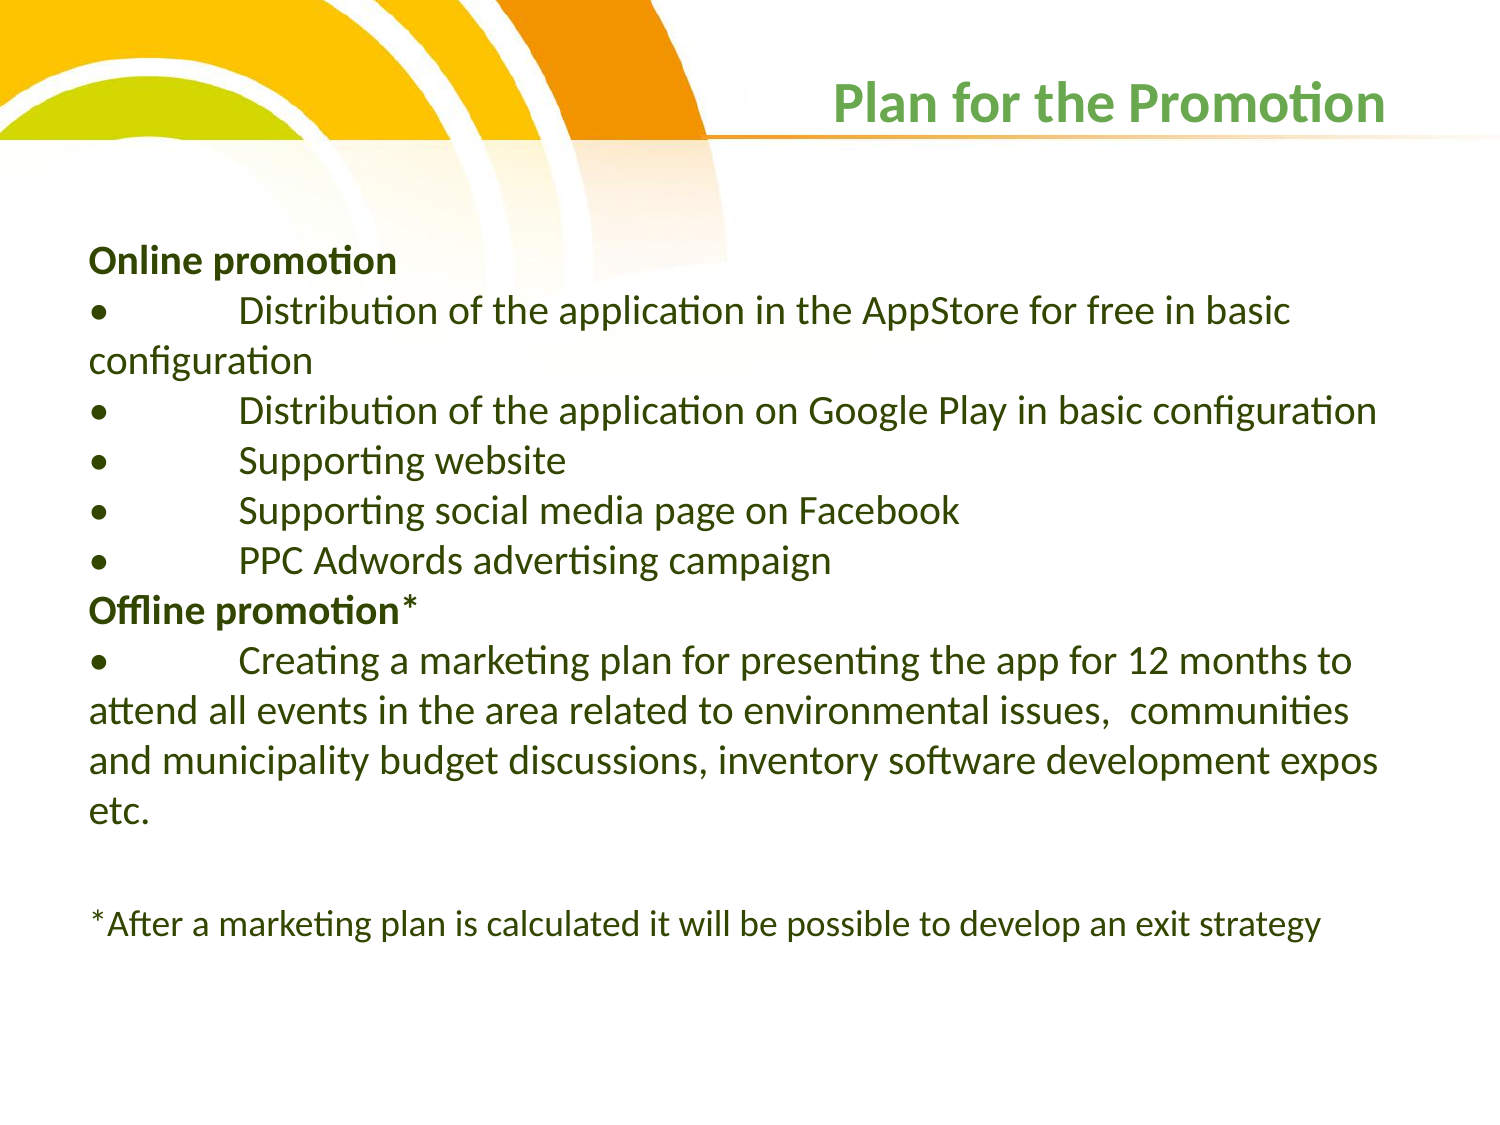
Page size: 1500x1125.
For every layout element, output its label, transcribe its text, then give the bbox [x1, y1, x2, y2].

title Plan for the Promotion [98, 36, 1402, 162]
picture [0, 0, 1500, 1125]
list Online promotion • Distribution of the application in the AppStore for free in basic configuration • Distribution of the application on Google Play in basic configuration • Supporting website • Supporting social media page on Facebook • PPC Adwords advertising campaign Offline promotion* • Creating a marketing plan for presenting the app for 12 months to attend all events in the area related to environmental issues, communities and municipality budget discussions, inventory software development expos etc. *After a marketing plan is calculated it will be possible to develop an exit strategy [73, 224, 1427, 1009]
